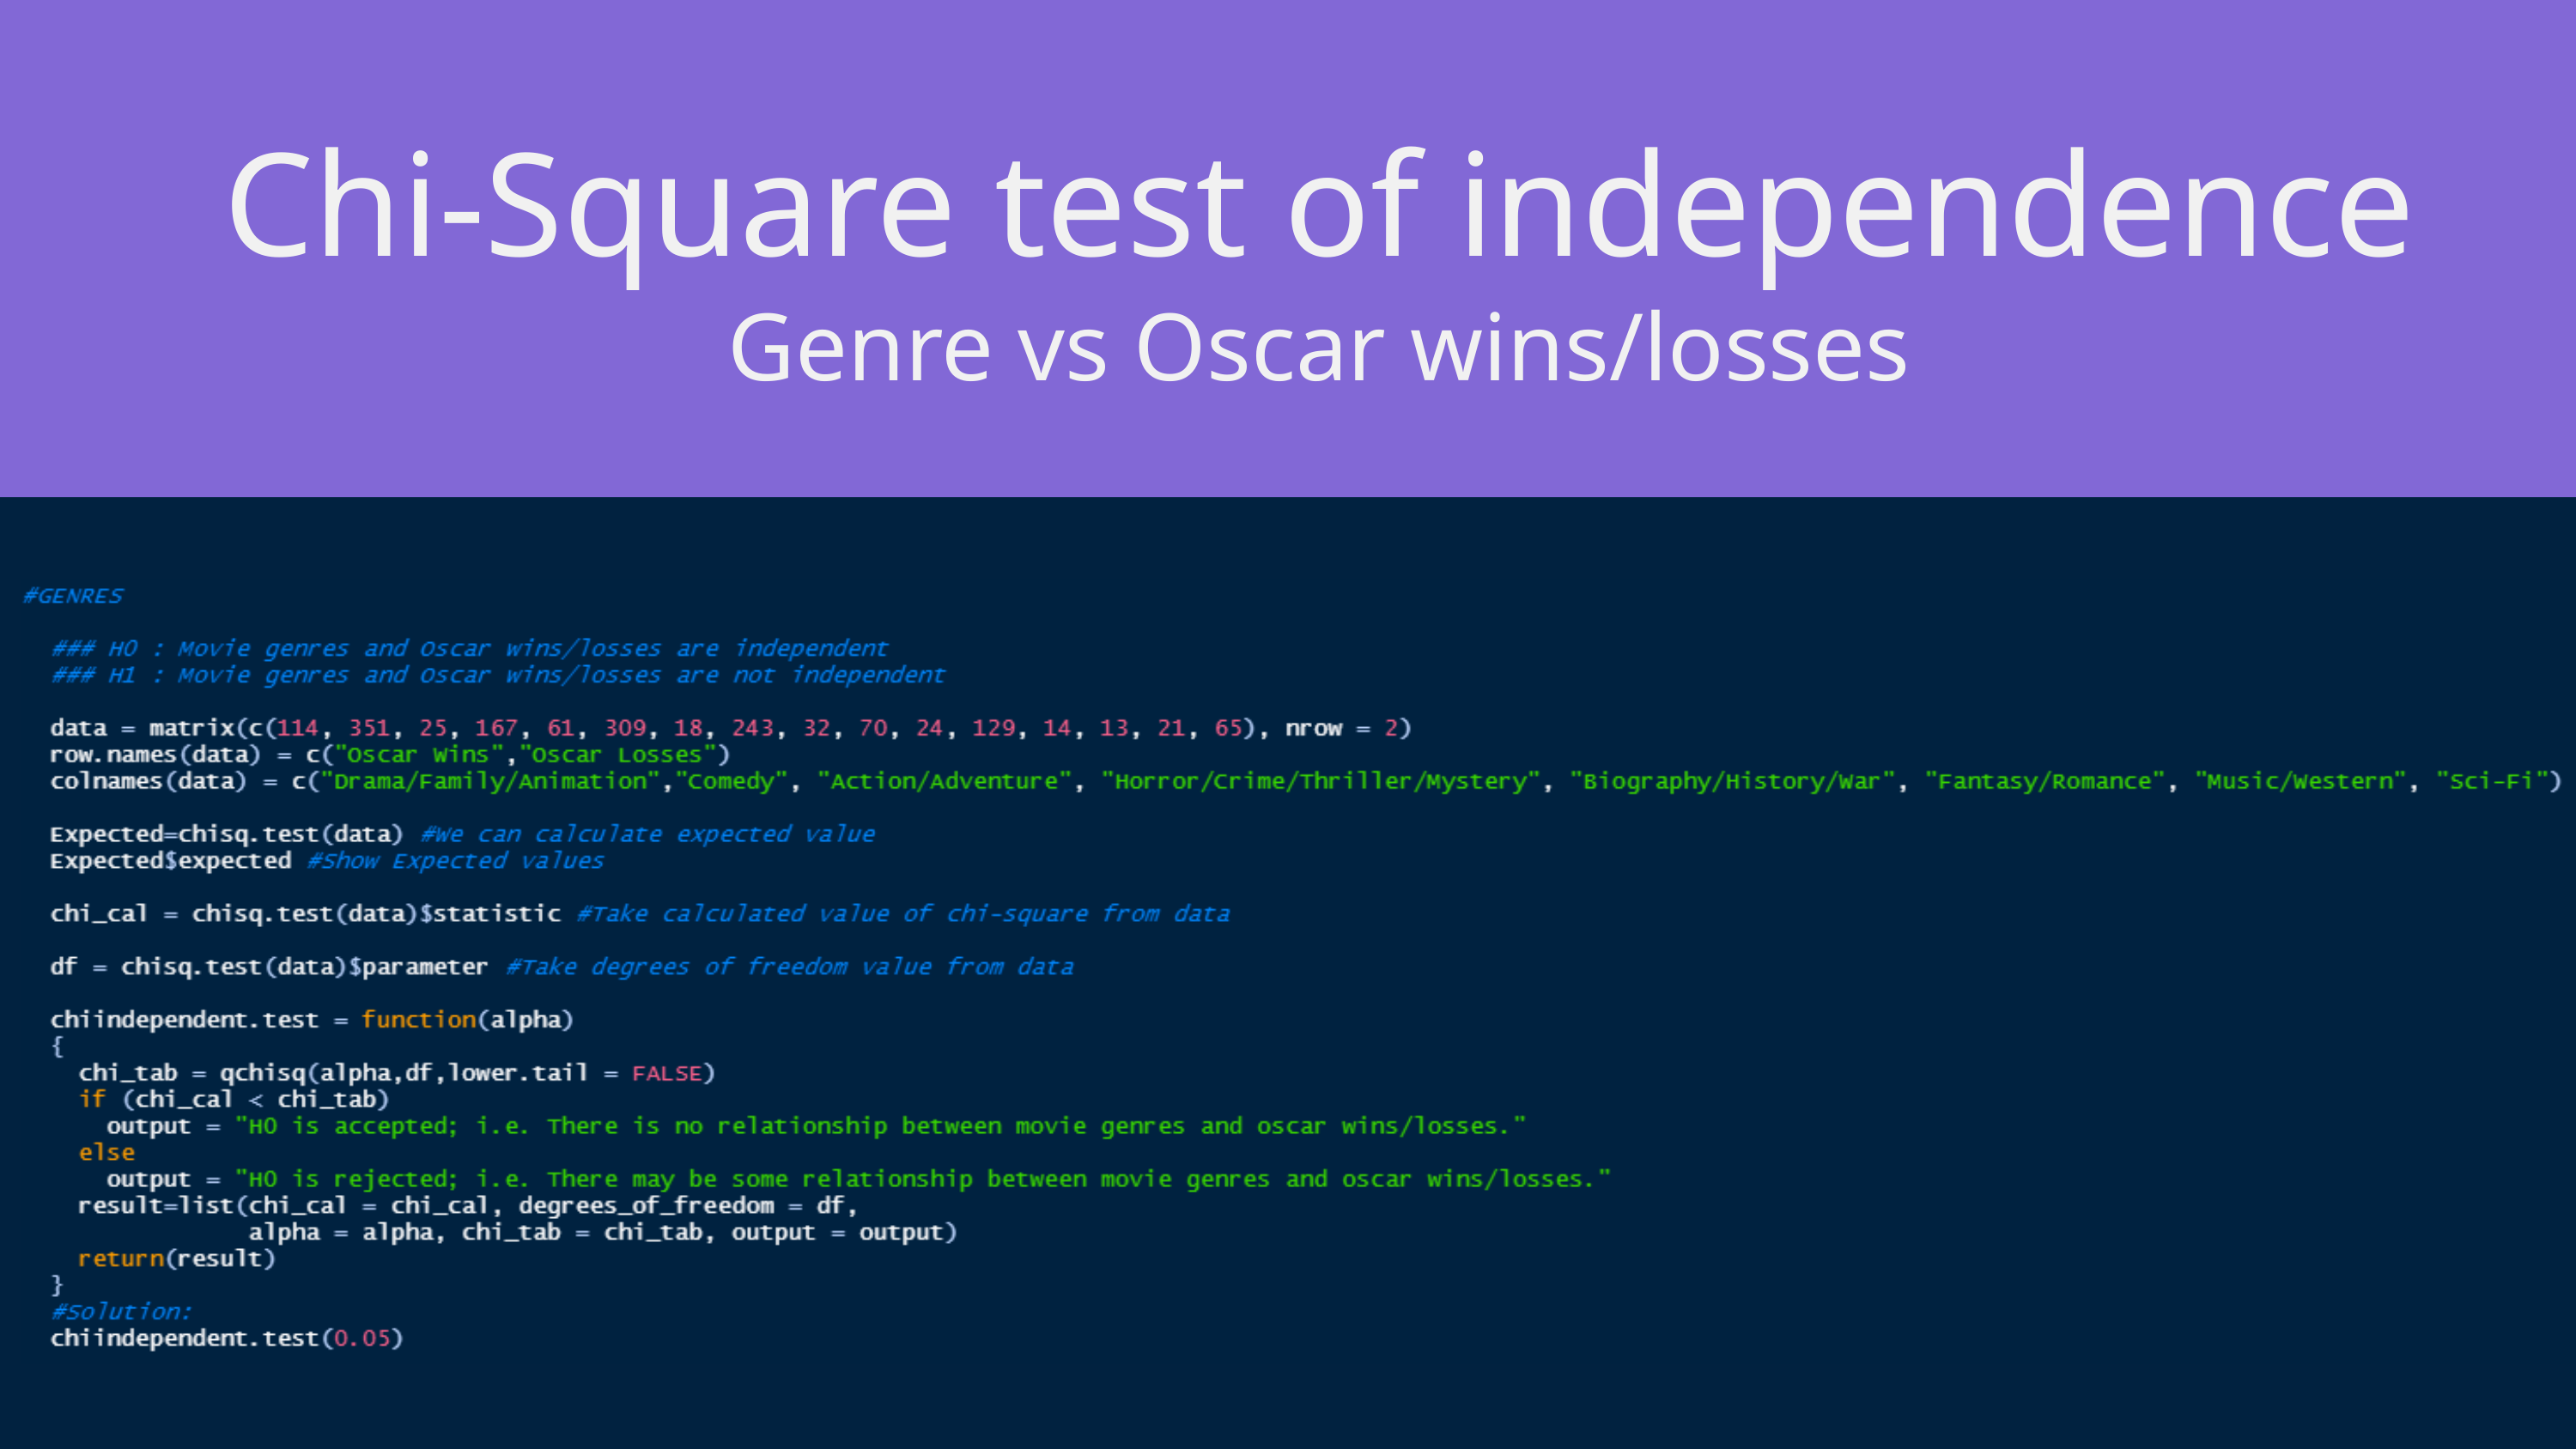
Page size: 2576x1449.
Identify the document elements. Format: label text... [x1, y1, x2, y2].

text_box [0, 0, 2576, 498]
text_box Chi-Square test of independence [144, 112, 2494, 269]
text_box Genre vs Oscar wins/losses [144, 269, 2494, 399]
picture [21, 578, 2576, 1364]
